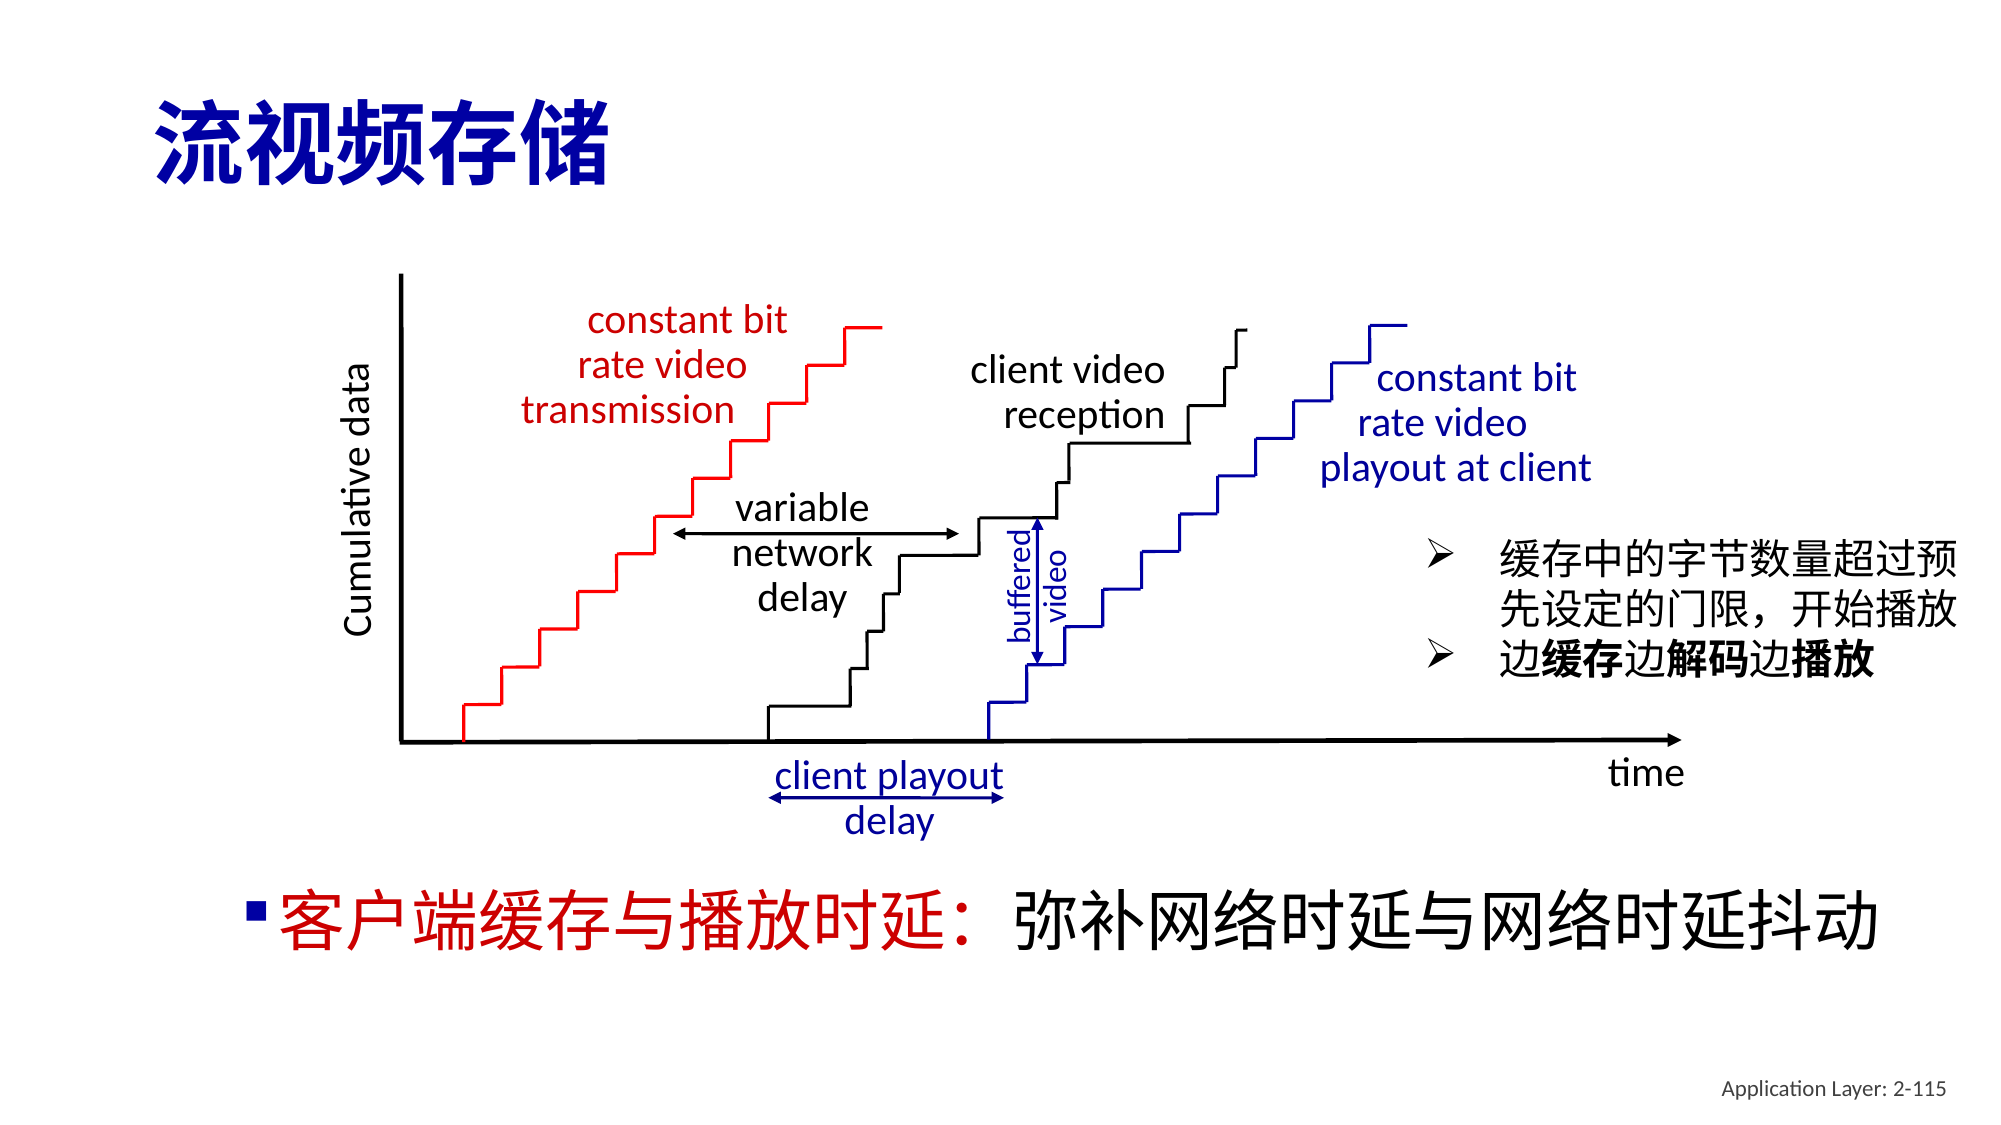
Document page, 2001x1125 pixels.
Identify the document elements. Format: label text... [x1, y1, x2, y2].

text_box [994, 512, 1082, 665]
text_box 客户端缓存与播放时延：弥补网络时延与网络时延抖动 [205, 880, 1931, 1027]
slide_number Application Layer: 2-115 [1512, 1056, 1963, 1117]
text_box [751, 325, 1609, 853]
text_box constant bit rate video transmission [505, 290, 813, 327]
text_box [673, 330, 751, 744]
text_box Cumulative data [324, 331, 388, 653]
text_box 缓存中的字节数量超过预先设定的门限，开始播放 边缓存边解码边播放 [1609, 525, 1993, 691]
text_box time [1609, 743, 1701, 804]
text_box [1609, 733, 1682, 743]
title 流视频存储 [137, 74, 1863, 221]
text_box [463, 327, 751, 743]
